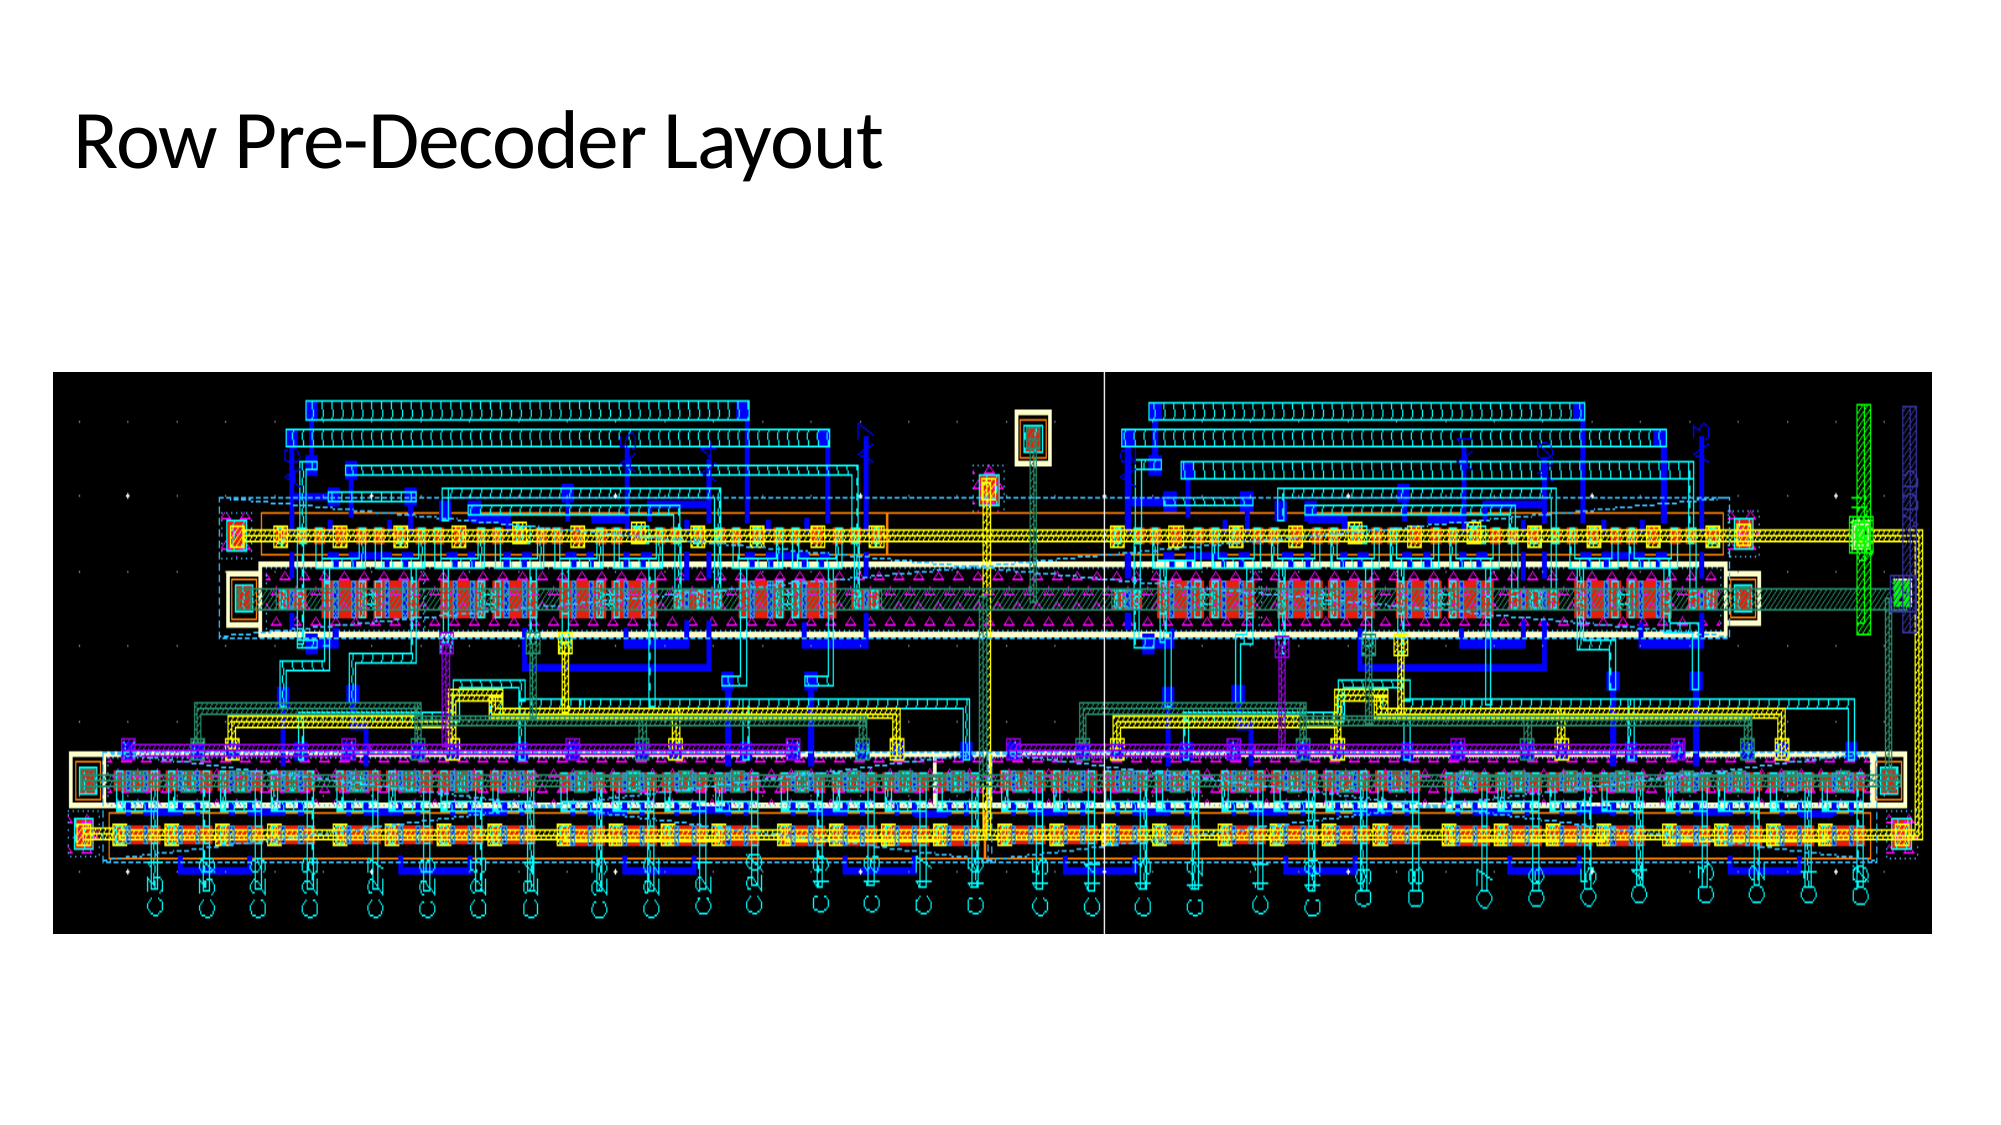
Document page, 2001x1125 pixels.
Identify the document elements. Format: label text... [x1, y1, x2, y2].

picture [53, 372, 1932, 934]
text_box Row Pre-Decoder Layout [53, 35, 1063, 225]
